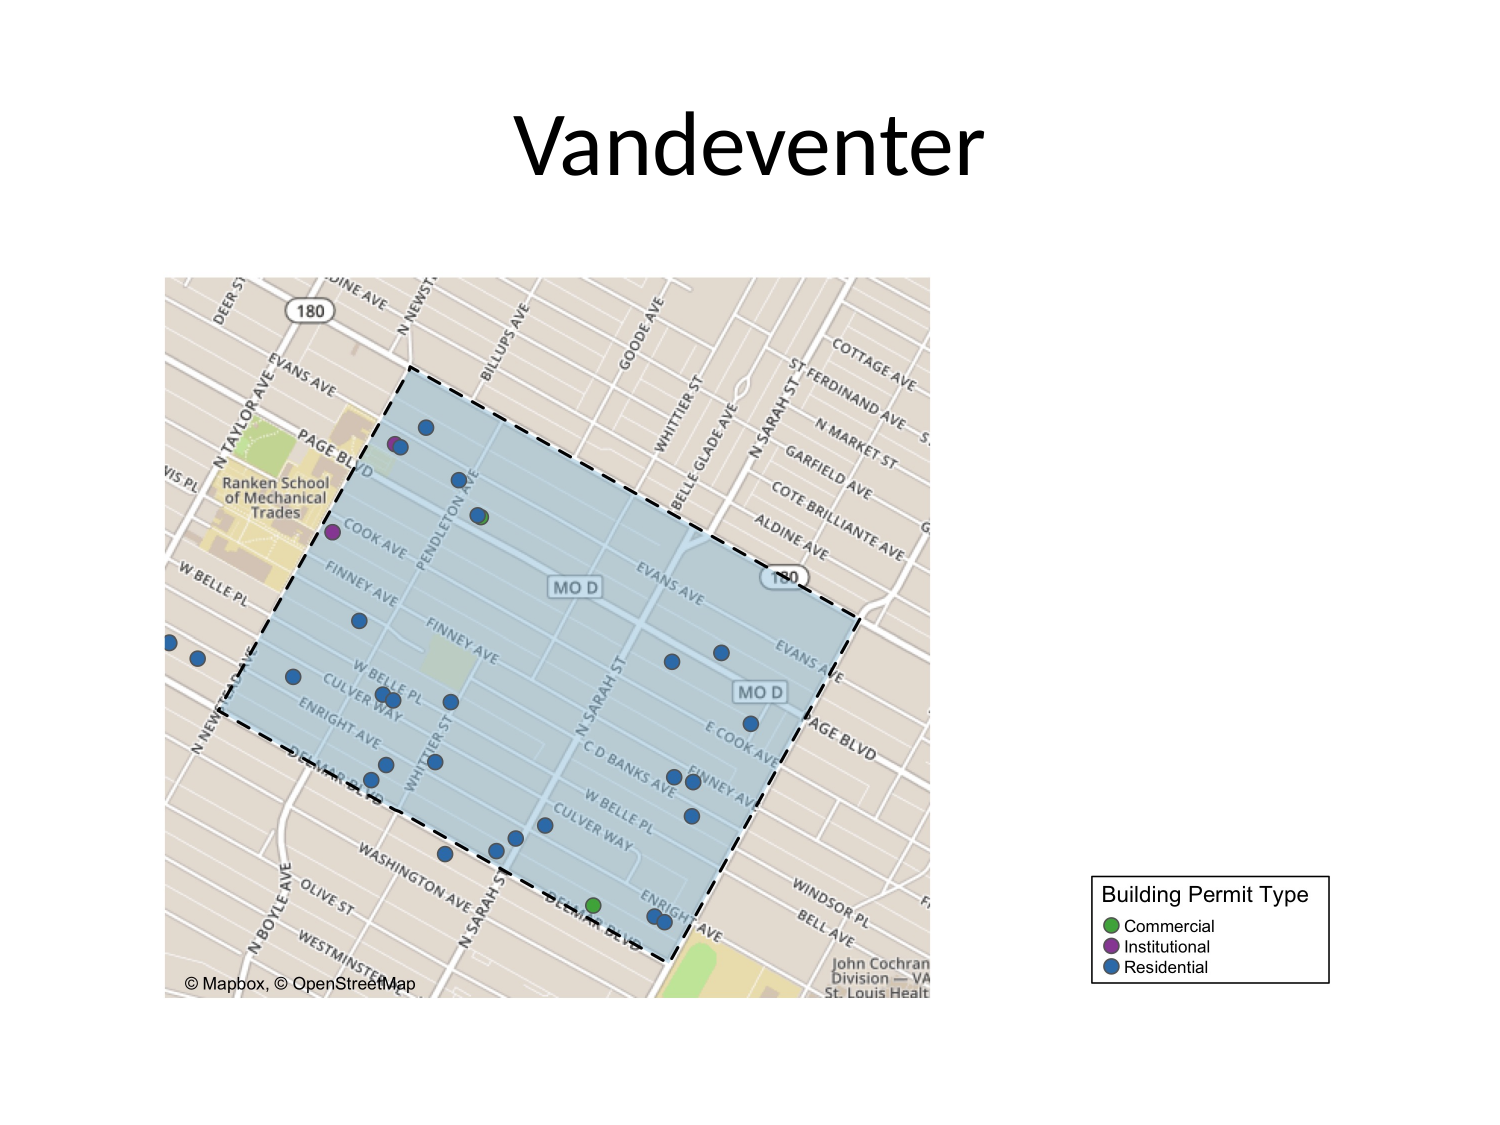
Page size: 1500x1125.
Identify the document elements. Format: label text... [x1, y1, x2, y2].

title Vandeventer [75, 45, 1425, 233]
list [74, 262, 1426, 1013]
